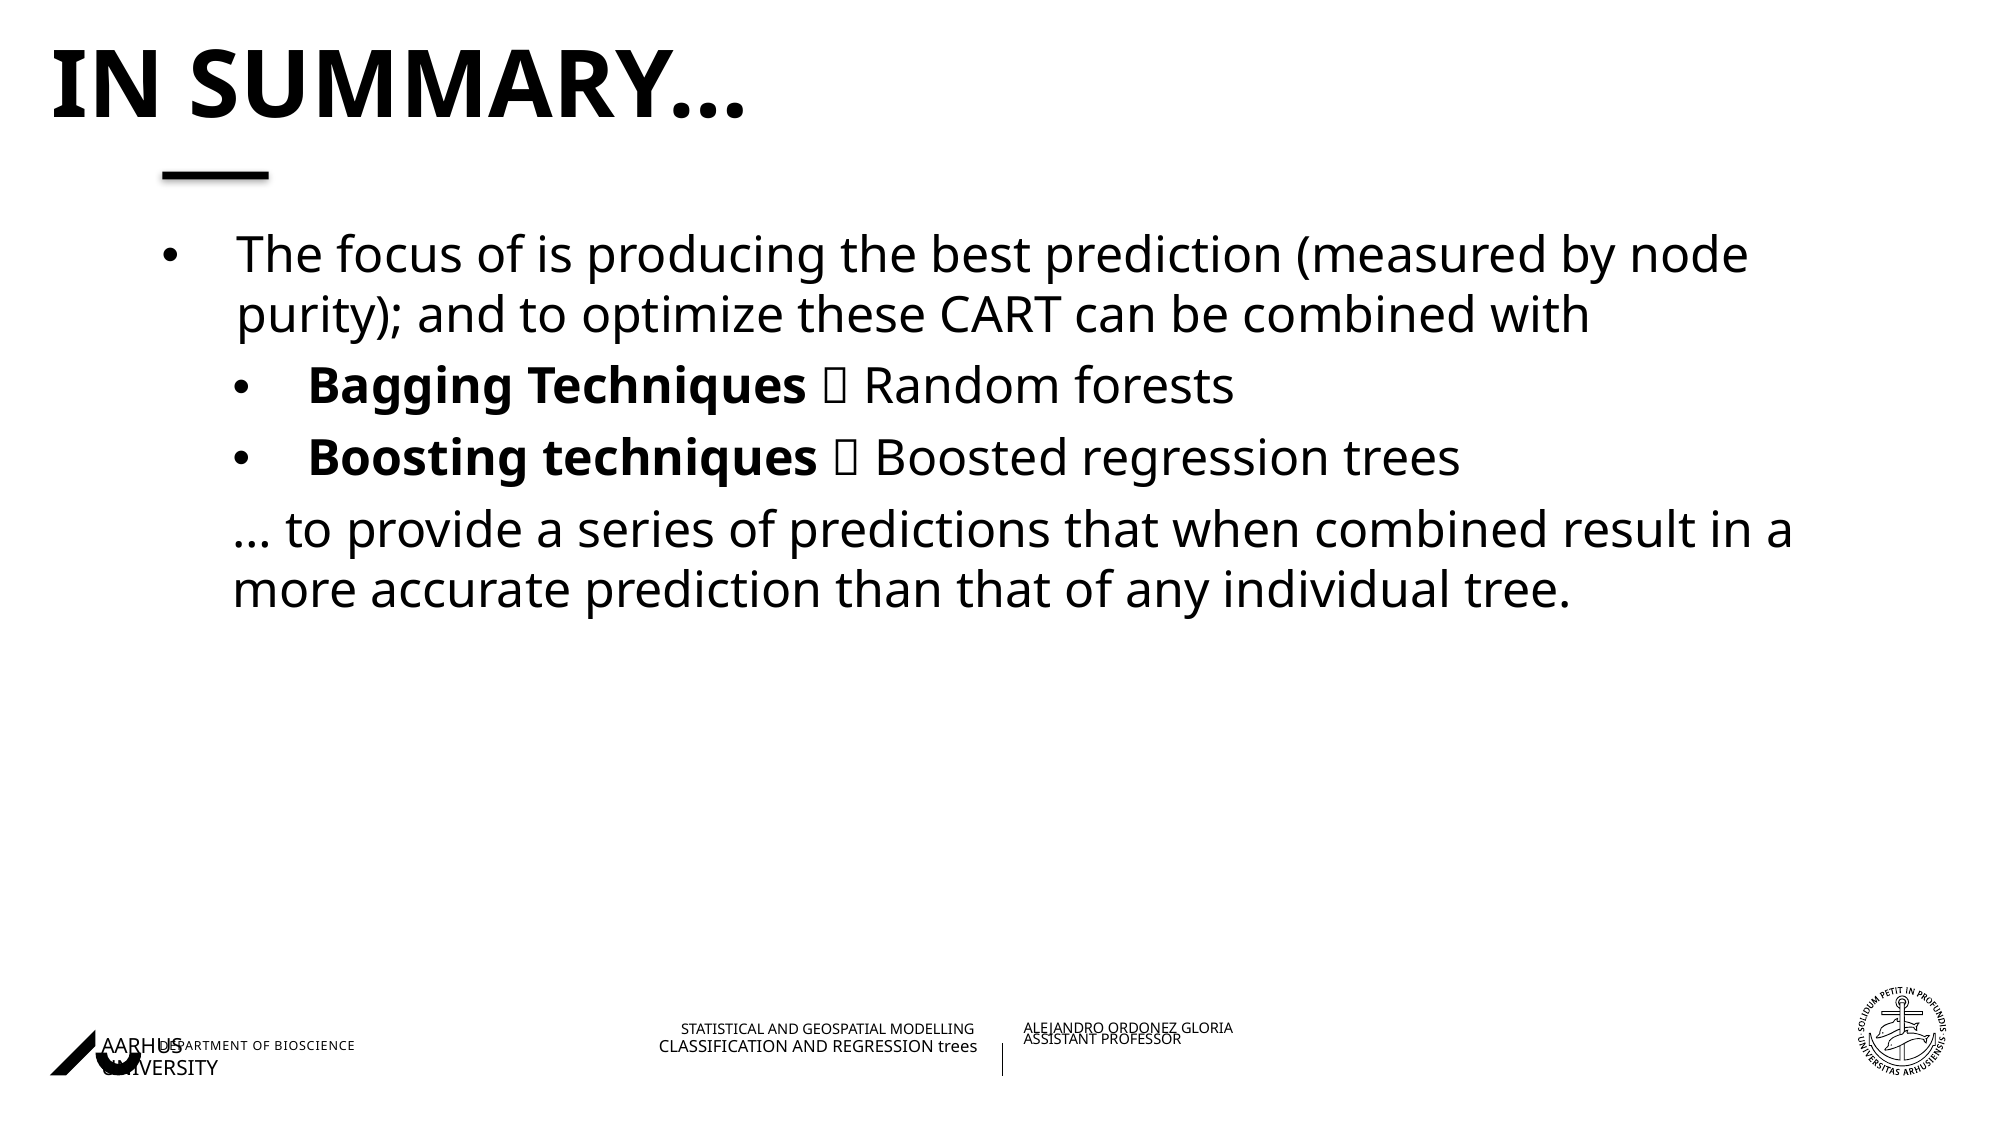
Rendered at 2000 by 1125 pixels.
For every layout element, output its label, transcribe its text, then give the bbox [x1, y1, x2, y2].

title In summary… [51, 37, 1948, 162]
list The focus of is producing the best prediction (measured by node purity); and to optimize these CART can be combined with Bagging Techniques  Random forests Boosting techniques  Boosted regression trees … to provide a series of predictions that when combined result in a more accurate prediction than that of any individual tree. [161, 224, 1839, 968]
